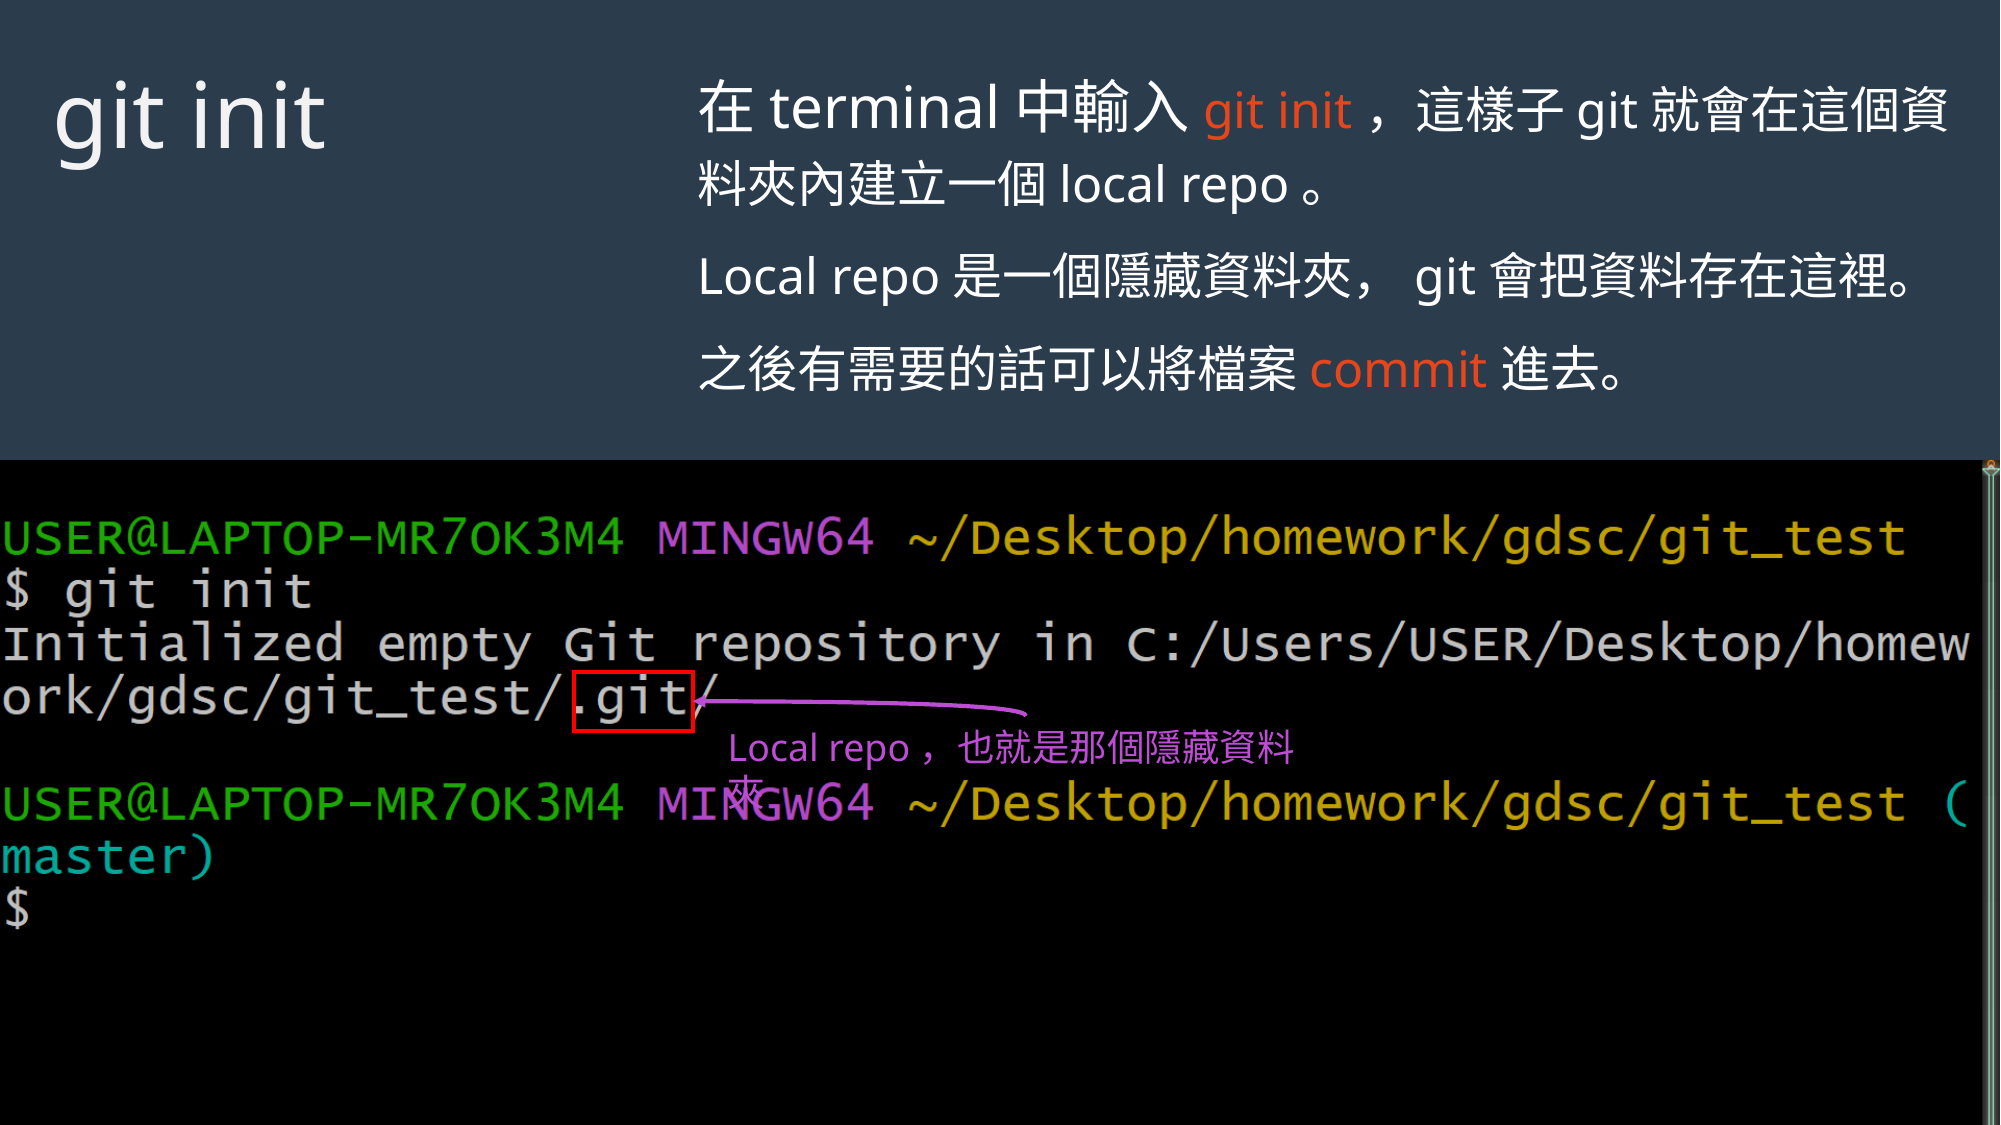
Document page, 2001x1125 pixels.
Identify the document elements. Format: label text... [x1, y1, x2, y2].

picture [0, 459, 2000, 1125]
title git init [52, 56, 640, 299]
list 在terminal中輸入git init，這樣子git就會在這個資料夾內建立一個local repo。 Local repo是一個隱藏資料夾，git會把資料存在這裡。 之後有需要的話可以將檔案commit進去。 [697, 56, 1969, 444]
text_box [851, 541, 867, 876]
